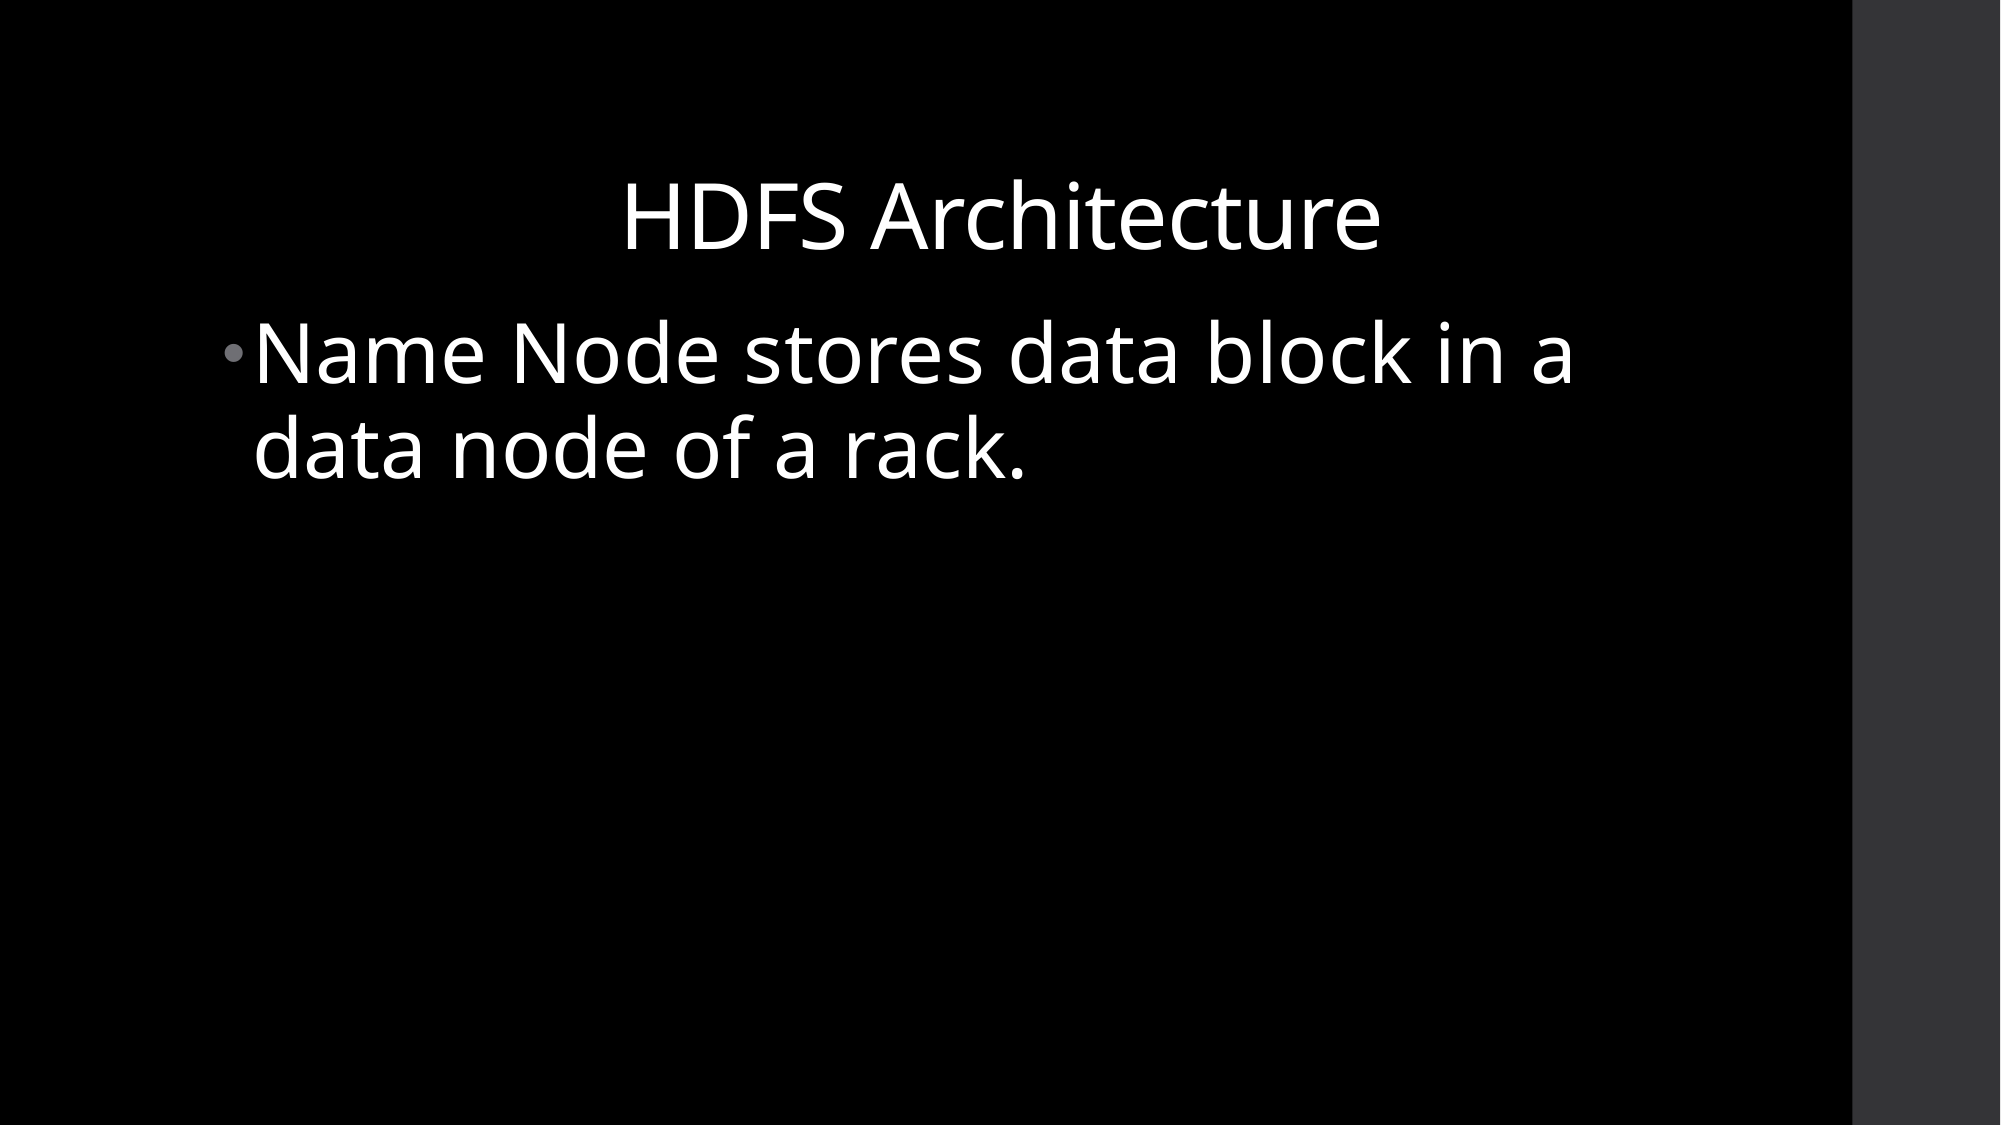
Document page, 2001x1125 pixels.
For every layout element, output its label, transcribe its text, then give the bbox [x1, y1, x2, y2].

title HDFS Architecture [206, 60, 1797, 278]
list Name Node stores data block in a data node of a rack. [206, 299, 1617, 1014]
